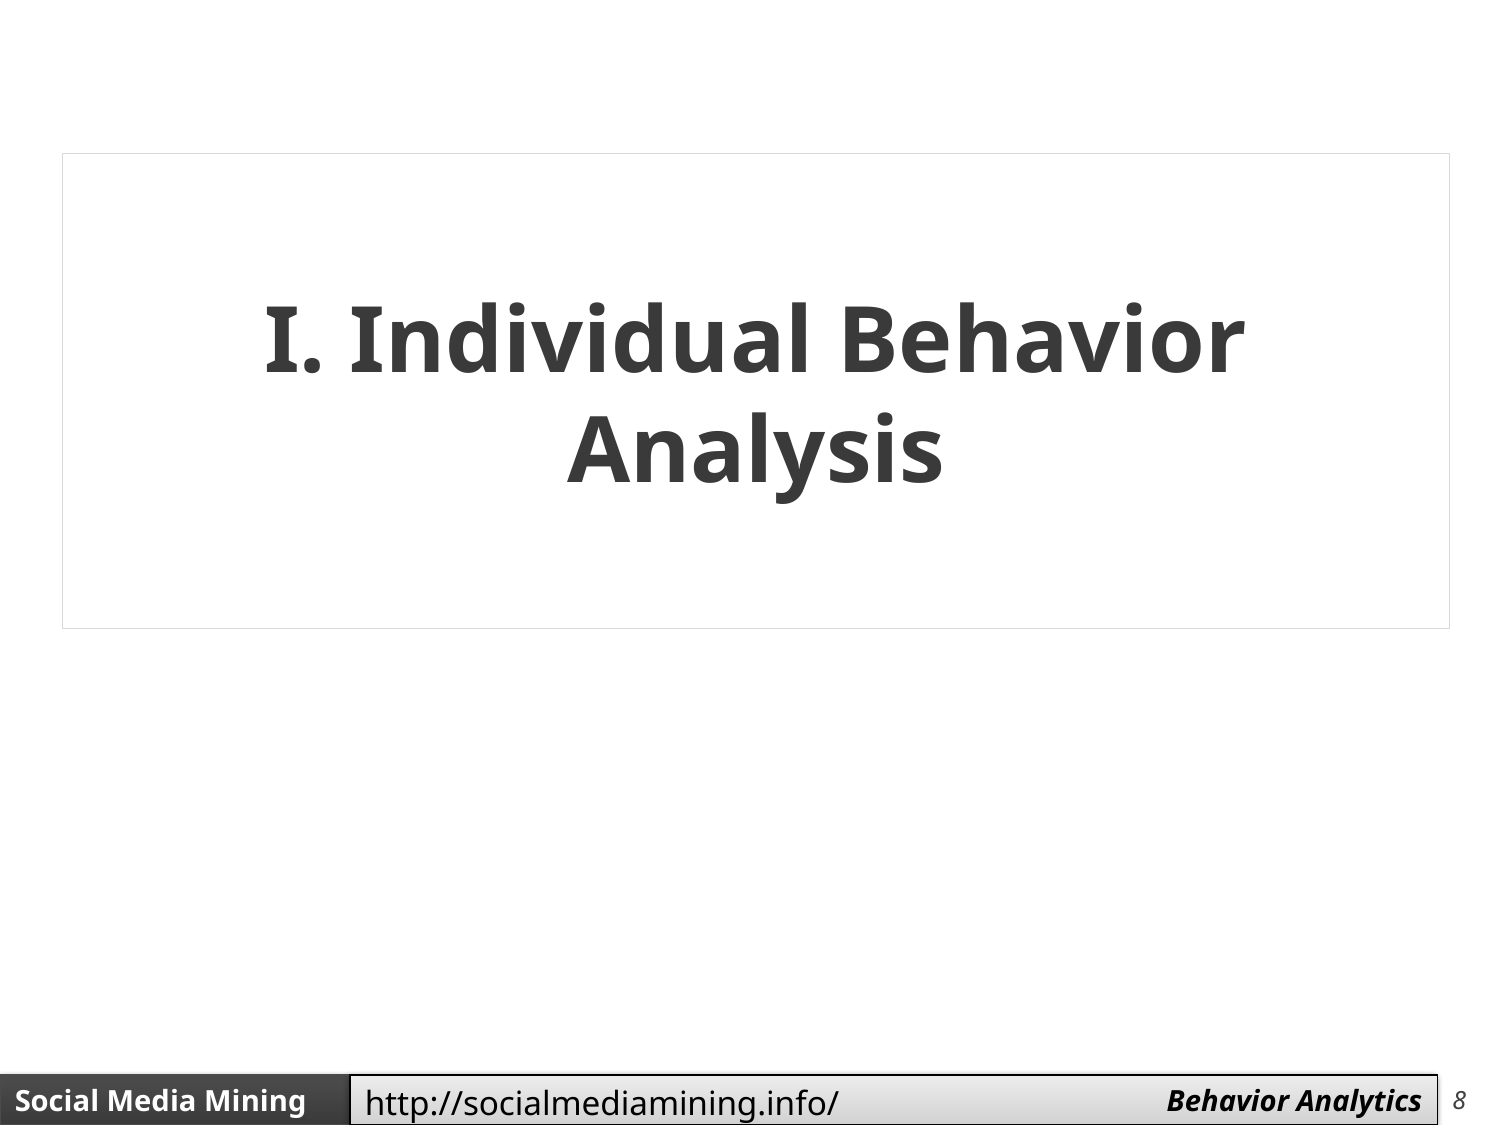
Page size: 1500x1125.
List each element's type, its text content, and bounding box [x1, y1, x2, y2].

title I. Individual Behavior Analysis [62, 153, 1450, 629]
